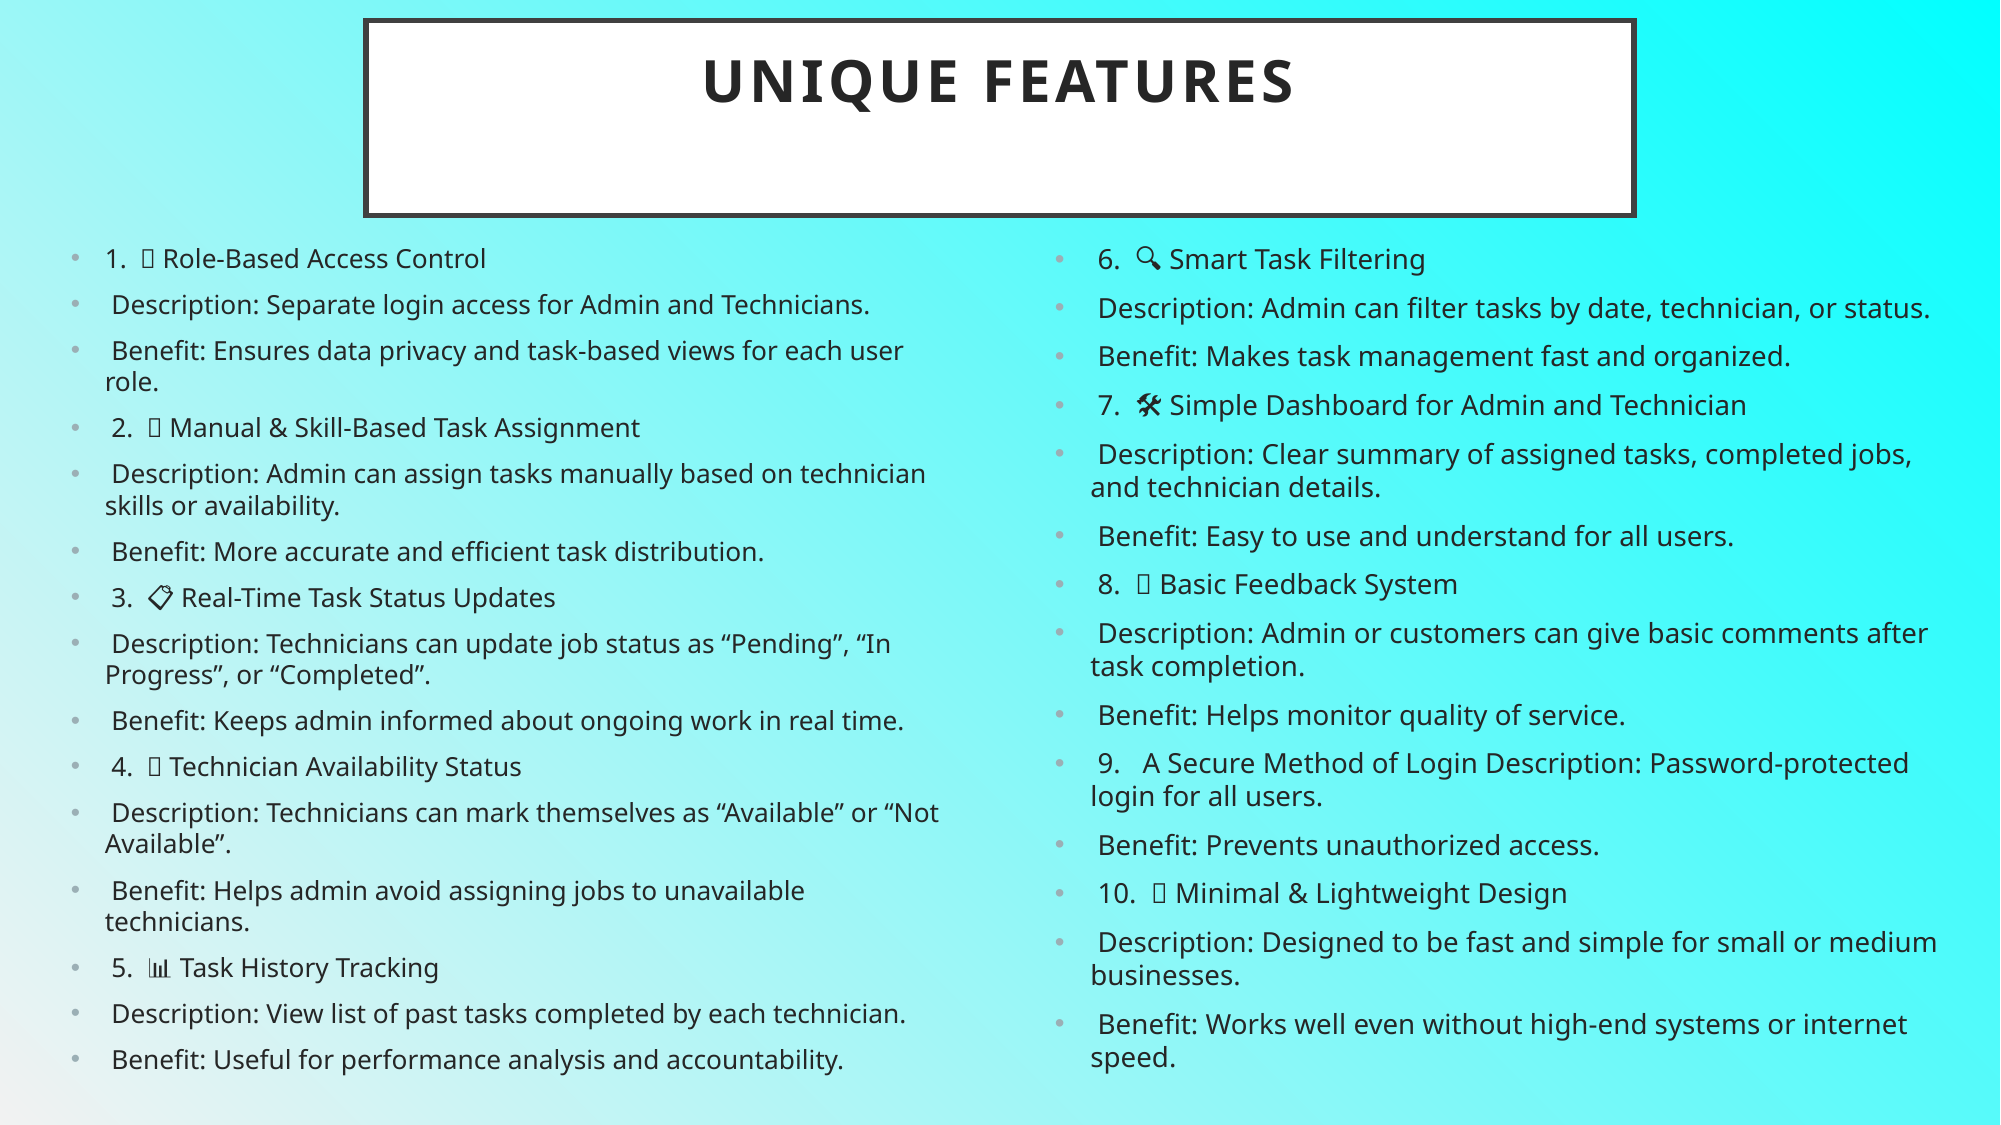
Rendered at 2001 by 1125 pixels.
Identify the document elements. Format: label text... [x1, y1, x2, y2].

title UNIQUE FEATURES [363, 18, 1637, 218]
list 1. ✅ Role-Based Access Control Description: Separate login access for Admin and Technicians. Benefit: Ensures data privacy and task-based views for each user role. 2. 🧰 Manual & Skill-Based Task Assignment Description: Admin can assign tasks manually based on technician skills or availability. Benefit: More accurate and efficient task distribution. 3. 📋 Real-Time Task Status Updates Description: Technicians can update job status as “Pending”, “In Progress”, or “Completed”. Benefit: Keeps admin informed about ongoing work in real time. 4. 📅 Technician Availability Status Description: Technicians can mark themselves as “Available” or “Not Available”. Benefit: Helps admin avoid assigning jobs to unavailable technicians. 5. 📊 Task History Tracking Description: View list of past tasks completed by each technician. Benefit: Useful for performance analysis and accountability. [55, 234, 961, 1105]
list 6. 🔍 Smart Task Filtering Description: Admin can filter tasks by date, technician, or status. Benefit: Makes task management fast and organized. 7. 🛠️ Simple Dashboard for Admin and Technician Description: Clear summary of assigned tasks, completed jobs, and technician details. Benefit: Easy to use and understand for all users. 8. 💬 Basic Feedback System Description: Admin or customers can give basic comments after task completion. Benefit: Helps monitor quality of service. 9. A Secure Method of Login Description: Password-protected login for all users. Benefit: Prevents unauthorized access. 10. 📁 Minimal & Lightweight Design Description: Designed to be fast and simple for small or medium businesses. Benefit: Works well even without high-end systems or internet speed. [1039, 234, 1979, 1090]
